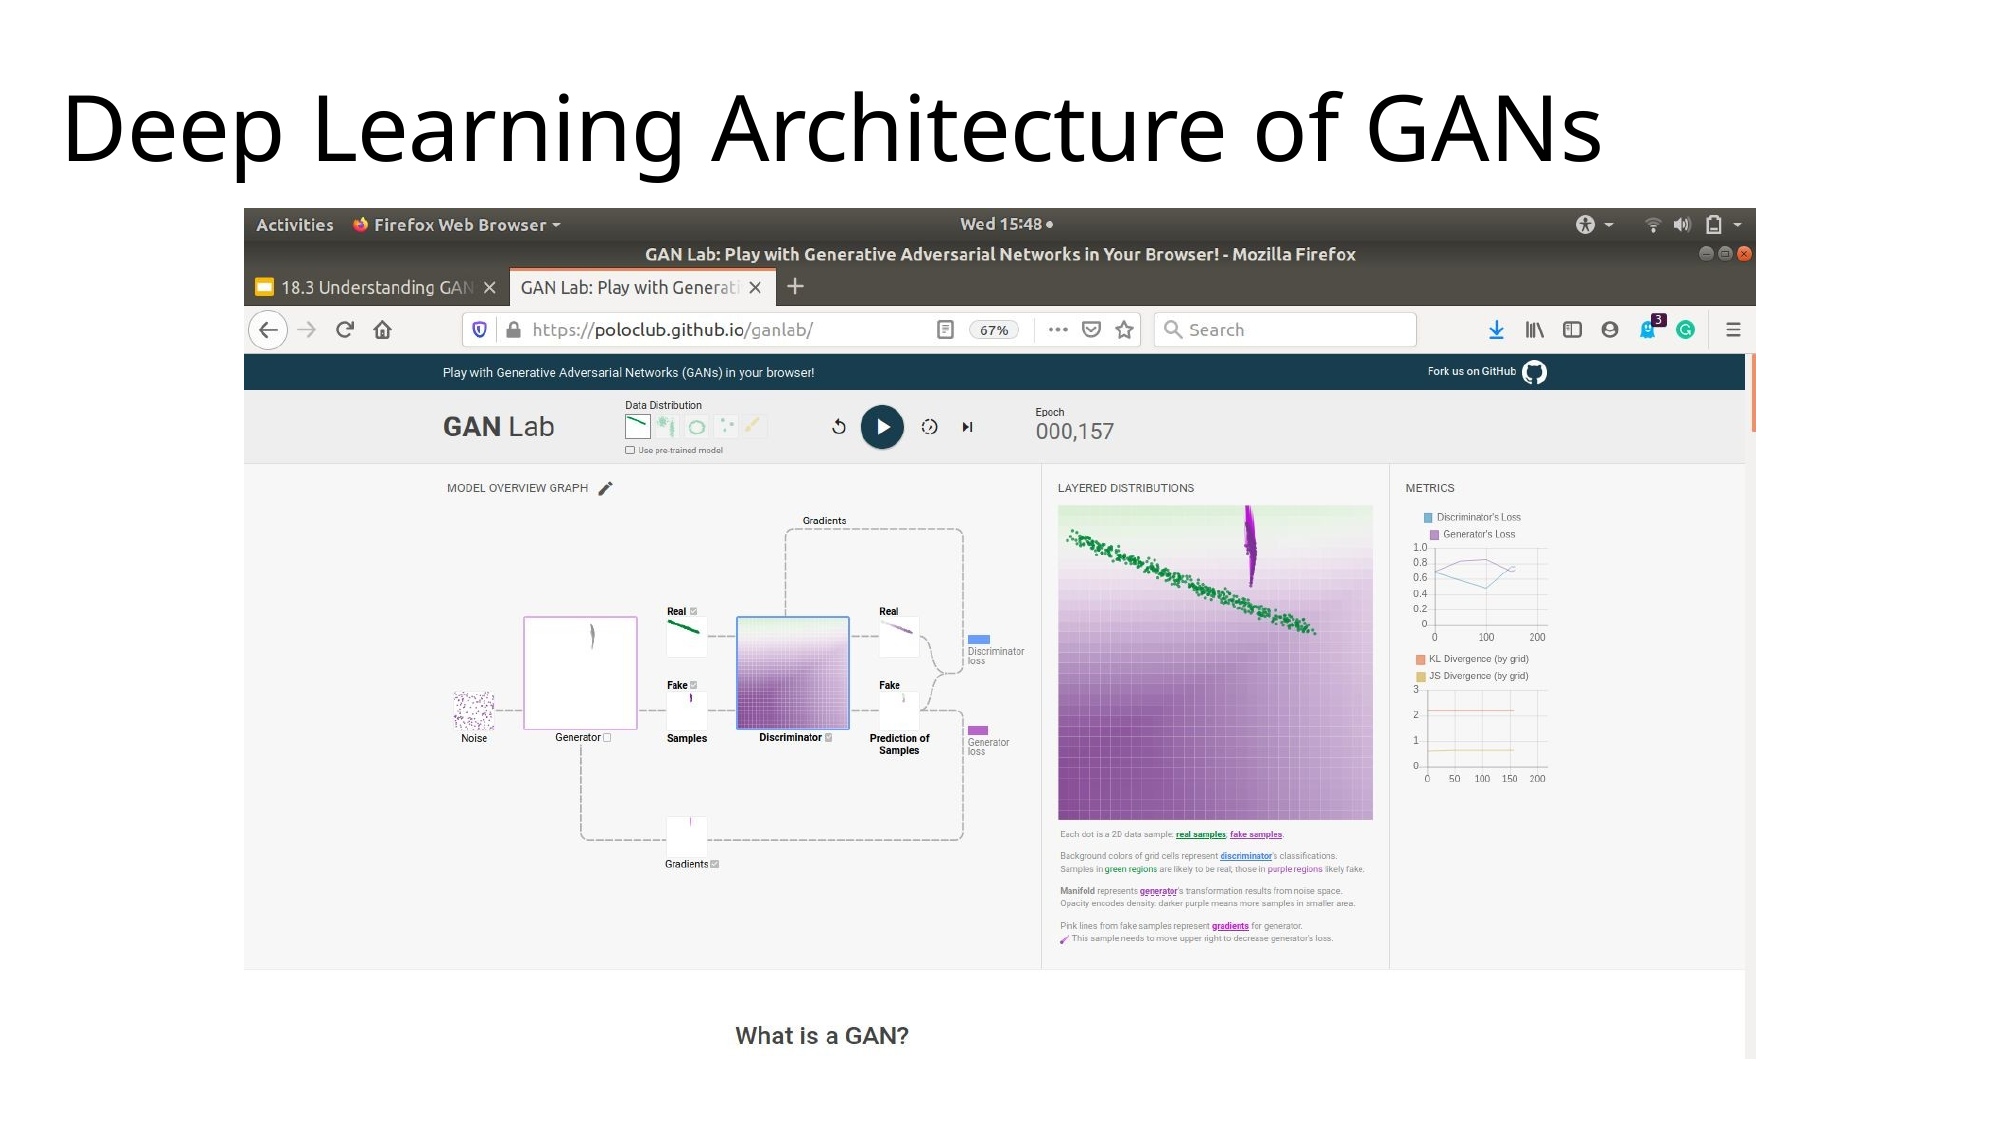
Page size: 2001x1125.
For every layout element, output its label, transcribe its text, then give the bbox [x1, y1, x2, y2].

picture [244, 208, 1756, 1059]
title Deep Learning Architecture of GANs [58, 27, 1625, 219]
